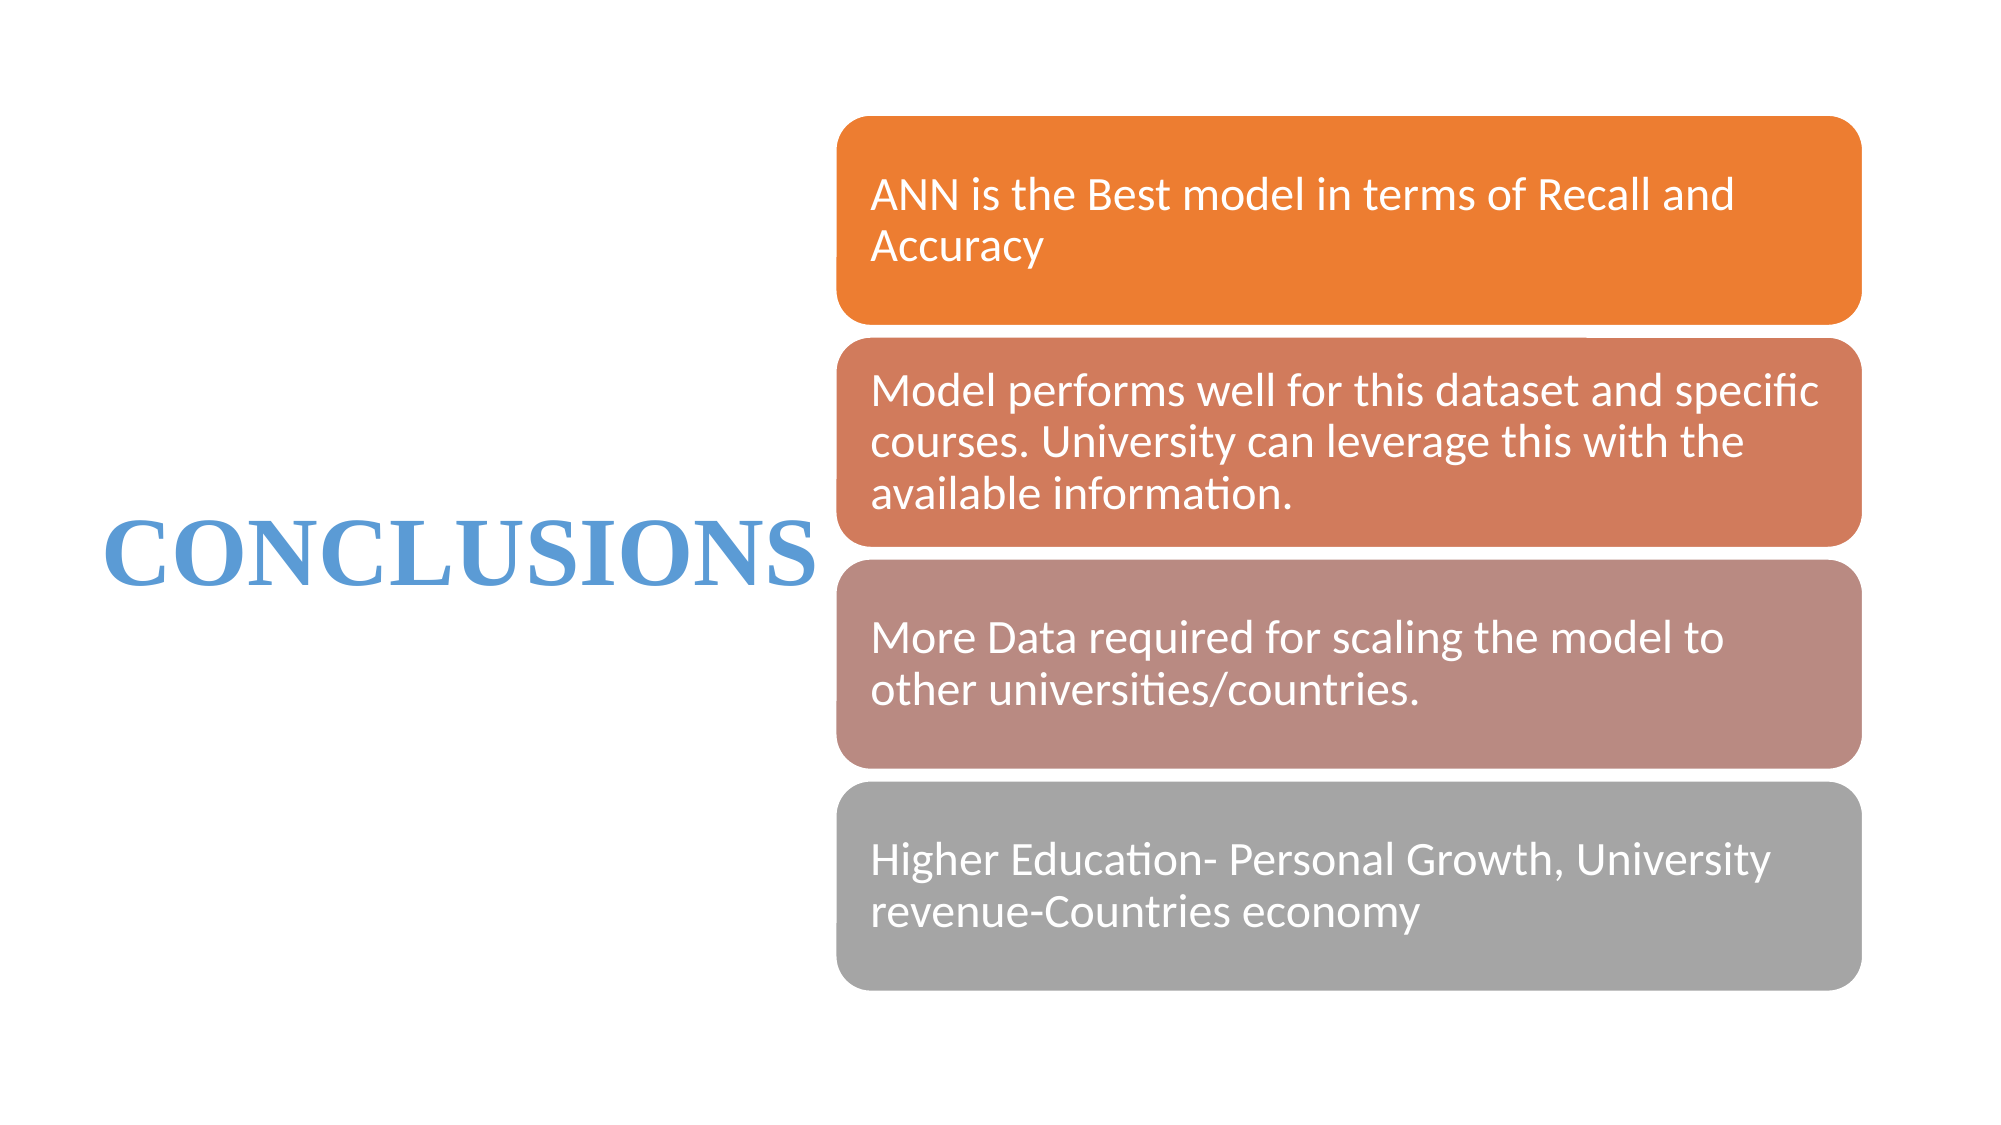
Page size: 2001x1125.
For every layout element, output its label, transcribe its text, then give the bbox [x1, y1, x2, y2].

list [835, 101, 1863, 1005]
title CONCLUSIONS [86, 101, 835, 1005]
